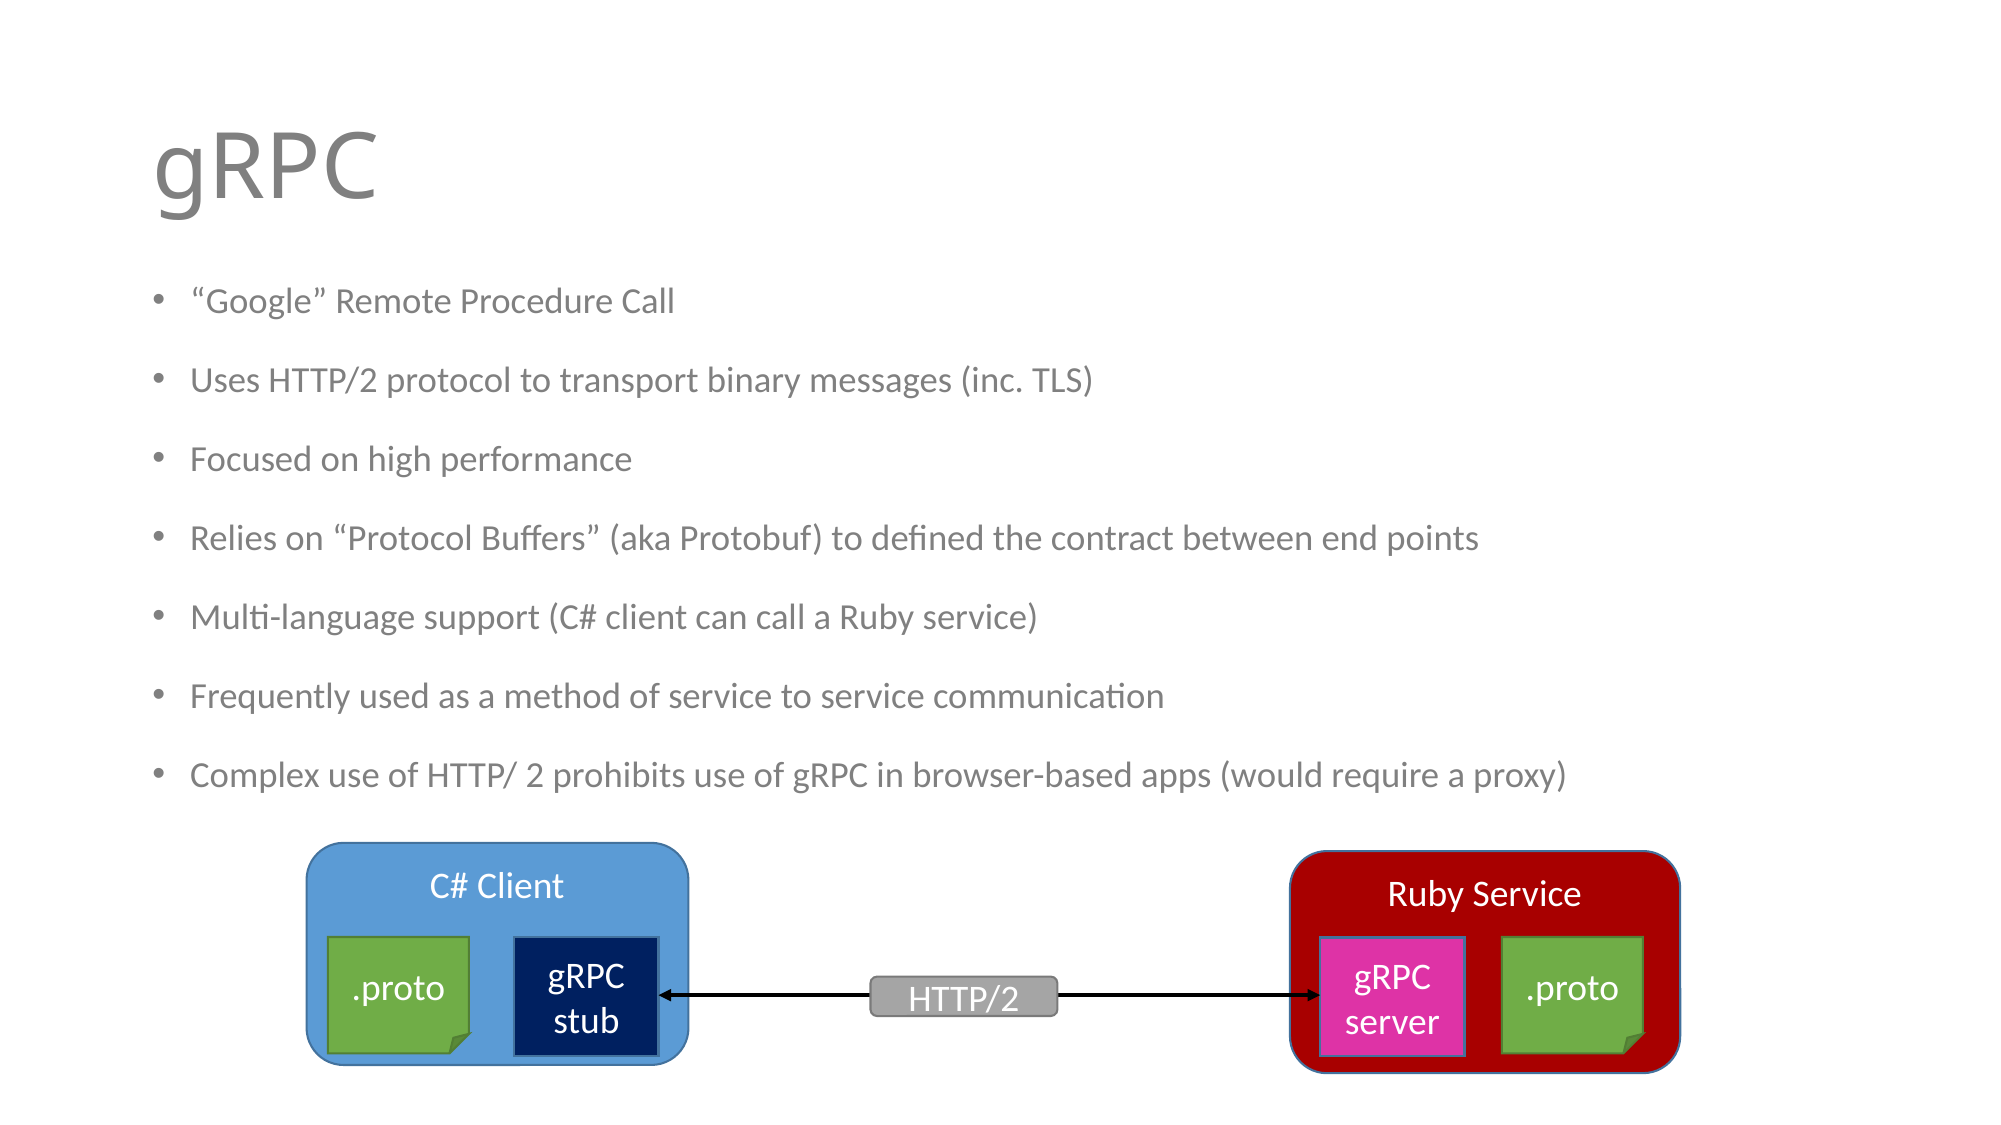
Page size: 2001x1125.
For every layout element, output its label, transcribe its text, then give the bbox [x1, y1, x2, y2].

text_box Ruby Service [1288, 850, 1682, 1075]
text_box .proto [1500, 935, 1647, 1055]
text_box gRPC stub [513, 936, 660, 1057]
text_box HTTP/2 [869, 975, 1059, 995]
text_box gRPC server [1319, 936, 1466, 1057]
text_box C# Client [305, 841, 690, 1067]
text_box HTTP/2 [869, 996, 1059, 1018]
text_box .proto [326, 935, 473, 1055]
list “Google” Remote Procedure Call Uses HTTP/2 protocol to transport binary messages (inc. TLS) Focused on high performance Relies on “Protocol Buffers” (aka Protobuf) to defined the contract between end points Multi-language support (C# client can call a Ruby service) Frequently used as a method of service to service communication Complex use of HTTP/ 2 prohibits use of gRPC in browser-based apps (would require a proxy) [137, 247, 1884, 810]
title gRPC [137, 59, 1863, 247]
